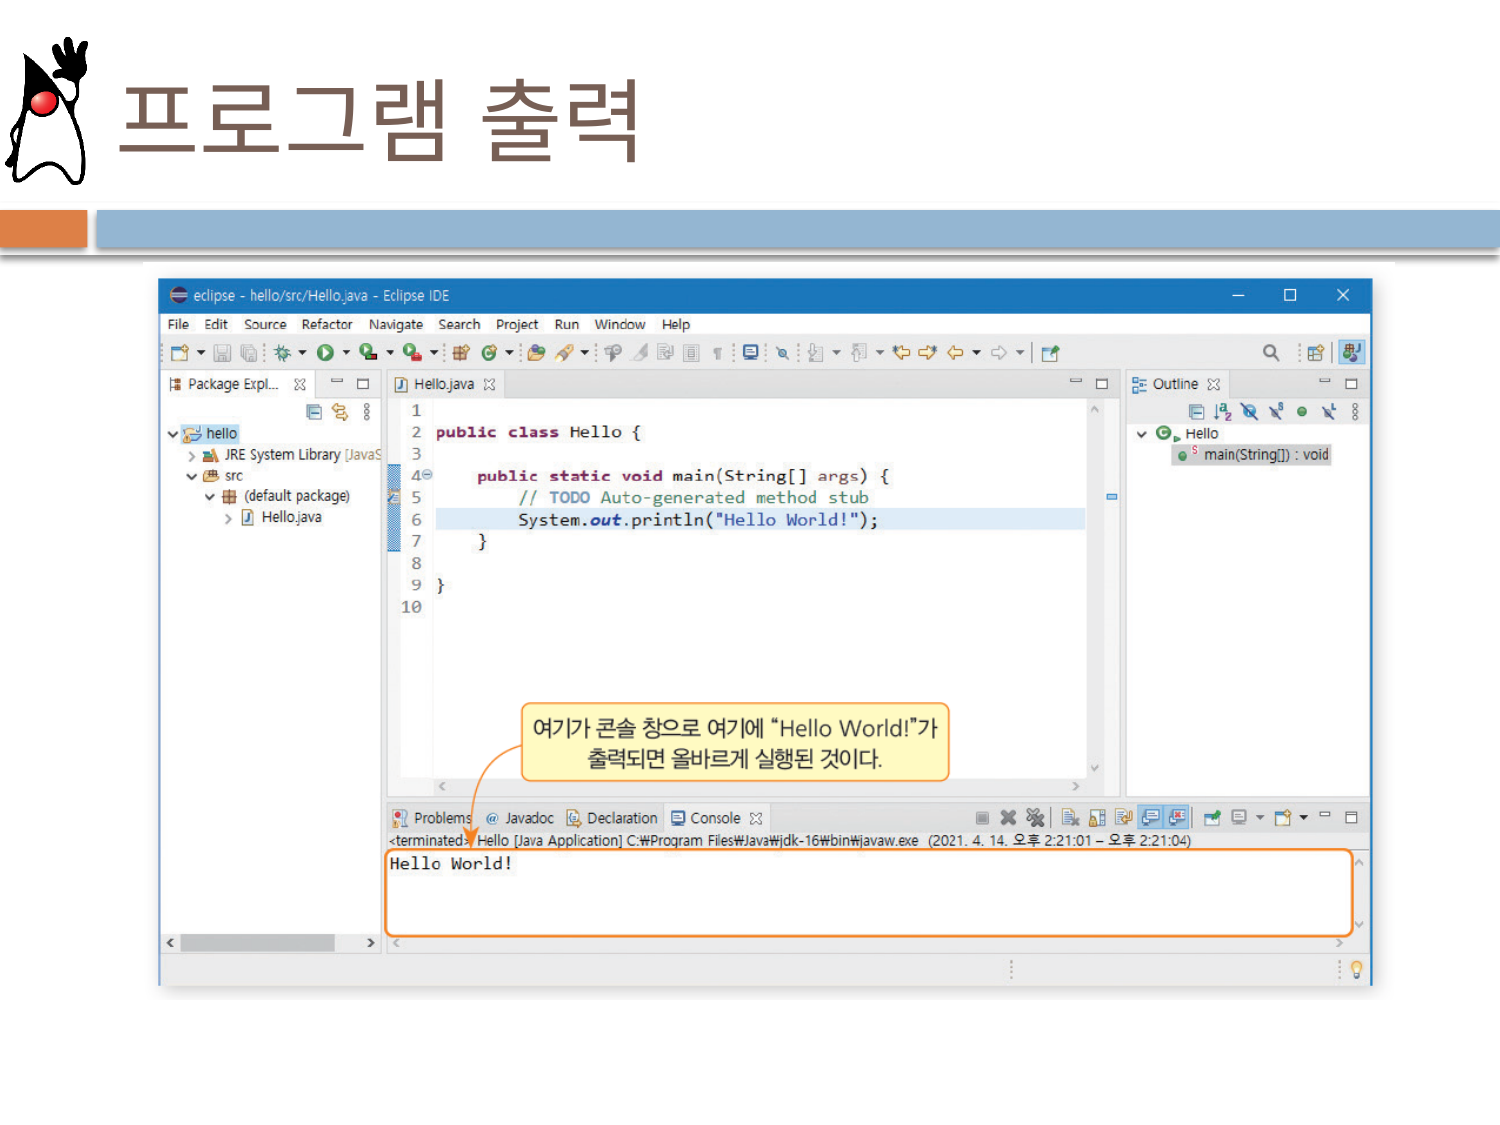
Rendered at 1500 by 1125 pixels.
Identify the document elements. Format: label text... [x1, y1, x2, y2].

title 프로그램 출력 [100, 37, 1438, 200]
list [143, 262, 1396, 1001]
picture [5, 37, 88, 185]
